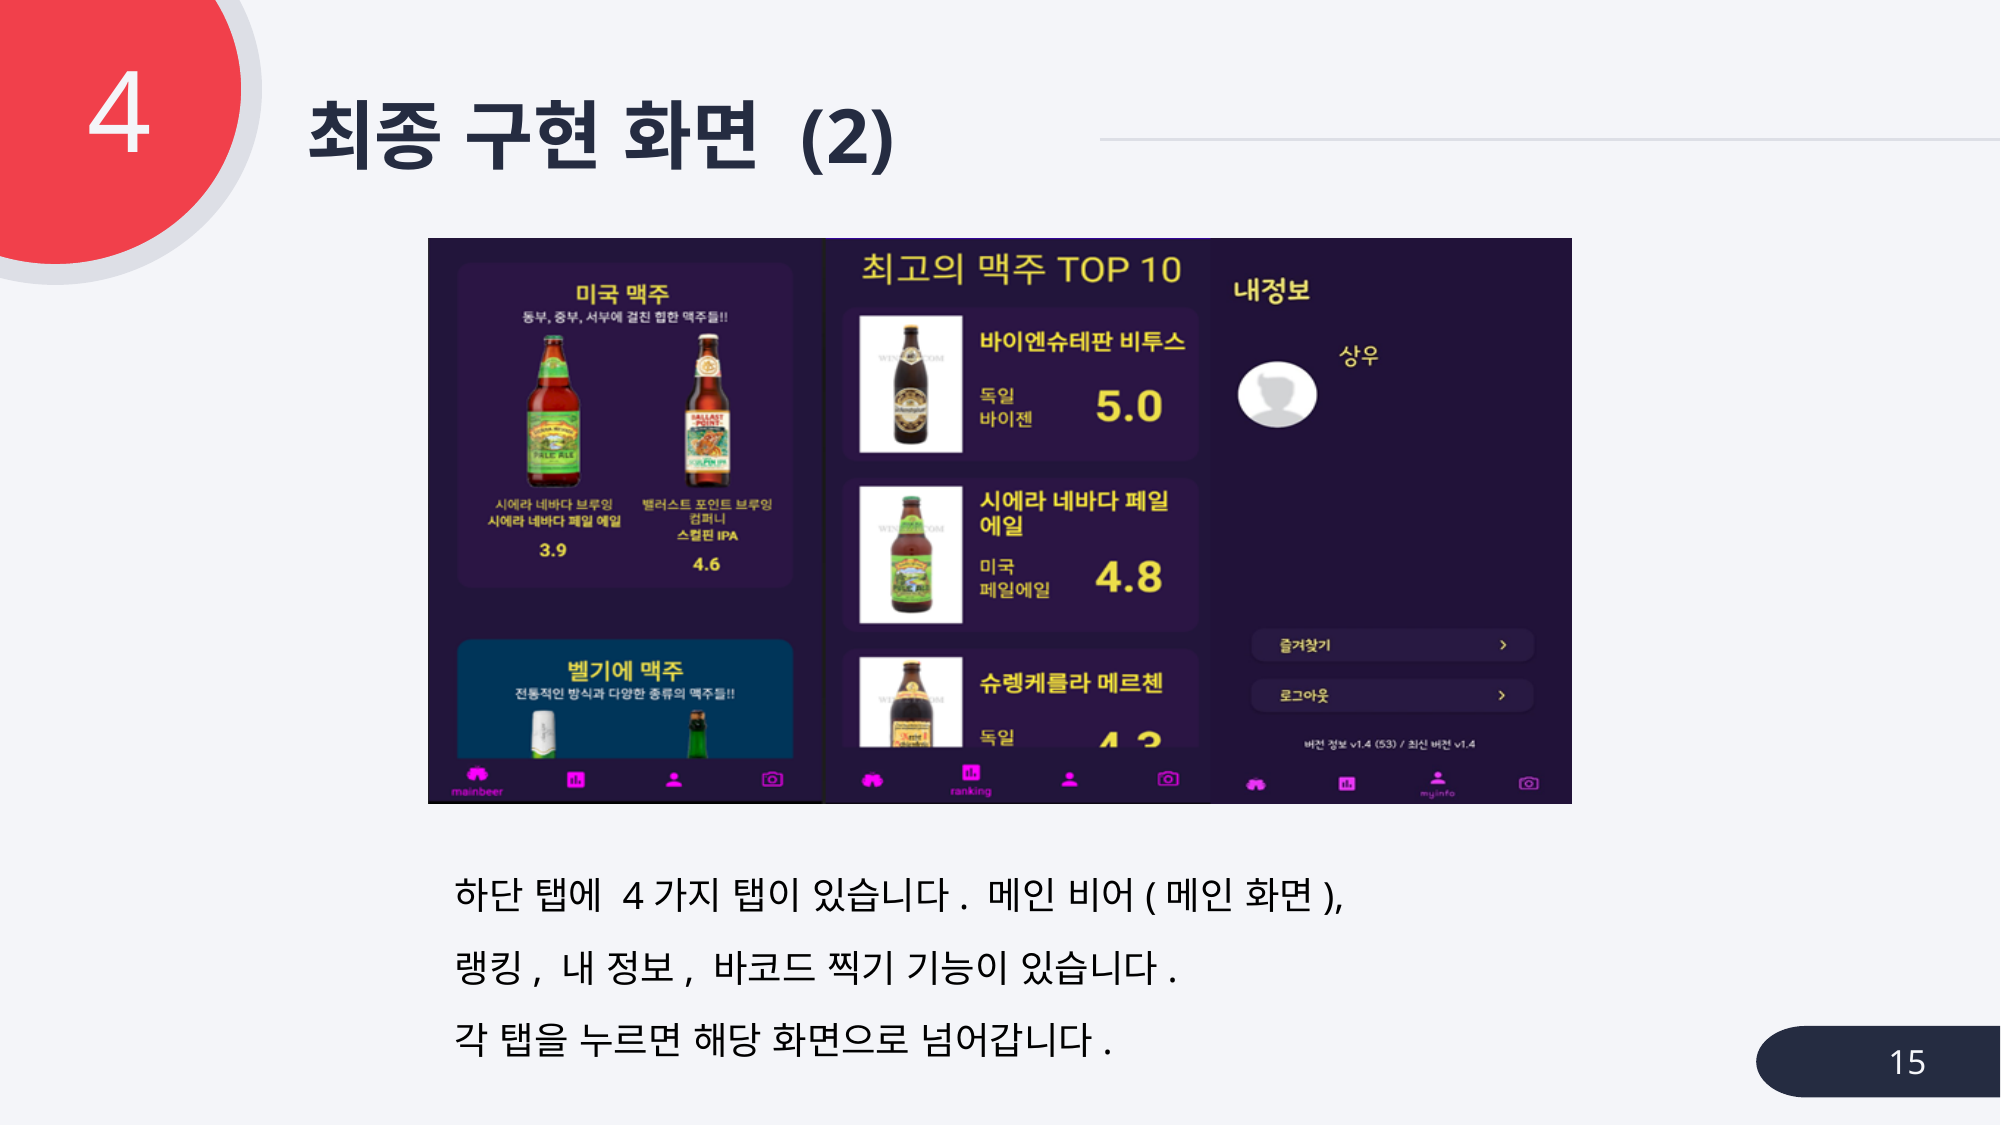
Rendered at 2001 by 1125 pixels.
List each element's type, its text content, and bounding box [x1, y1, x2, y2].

picture [428, 238, 1572, 804]
text_box 하단 탭에 4가지 탭이 있습니다. 메인 비어(메인 화면), 랭킹, 내 정보, 바코드 찍기 기능이 있습니다. 각 탭을 누르면 해당 화면으로 넘어갑니다. [428, 838, 1429, 1069]
title 최종 구현 화면 (2) [290, 89, 1100, 191]
list 4 [0, 47, 167, 186]
slide_number 15 [1820, 1031, 1984, 1092]
